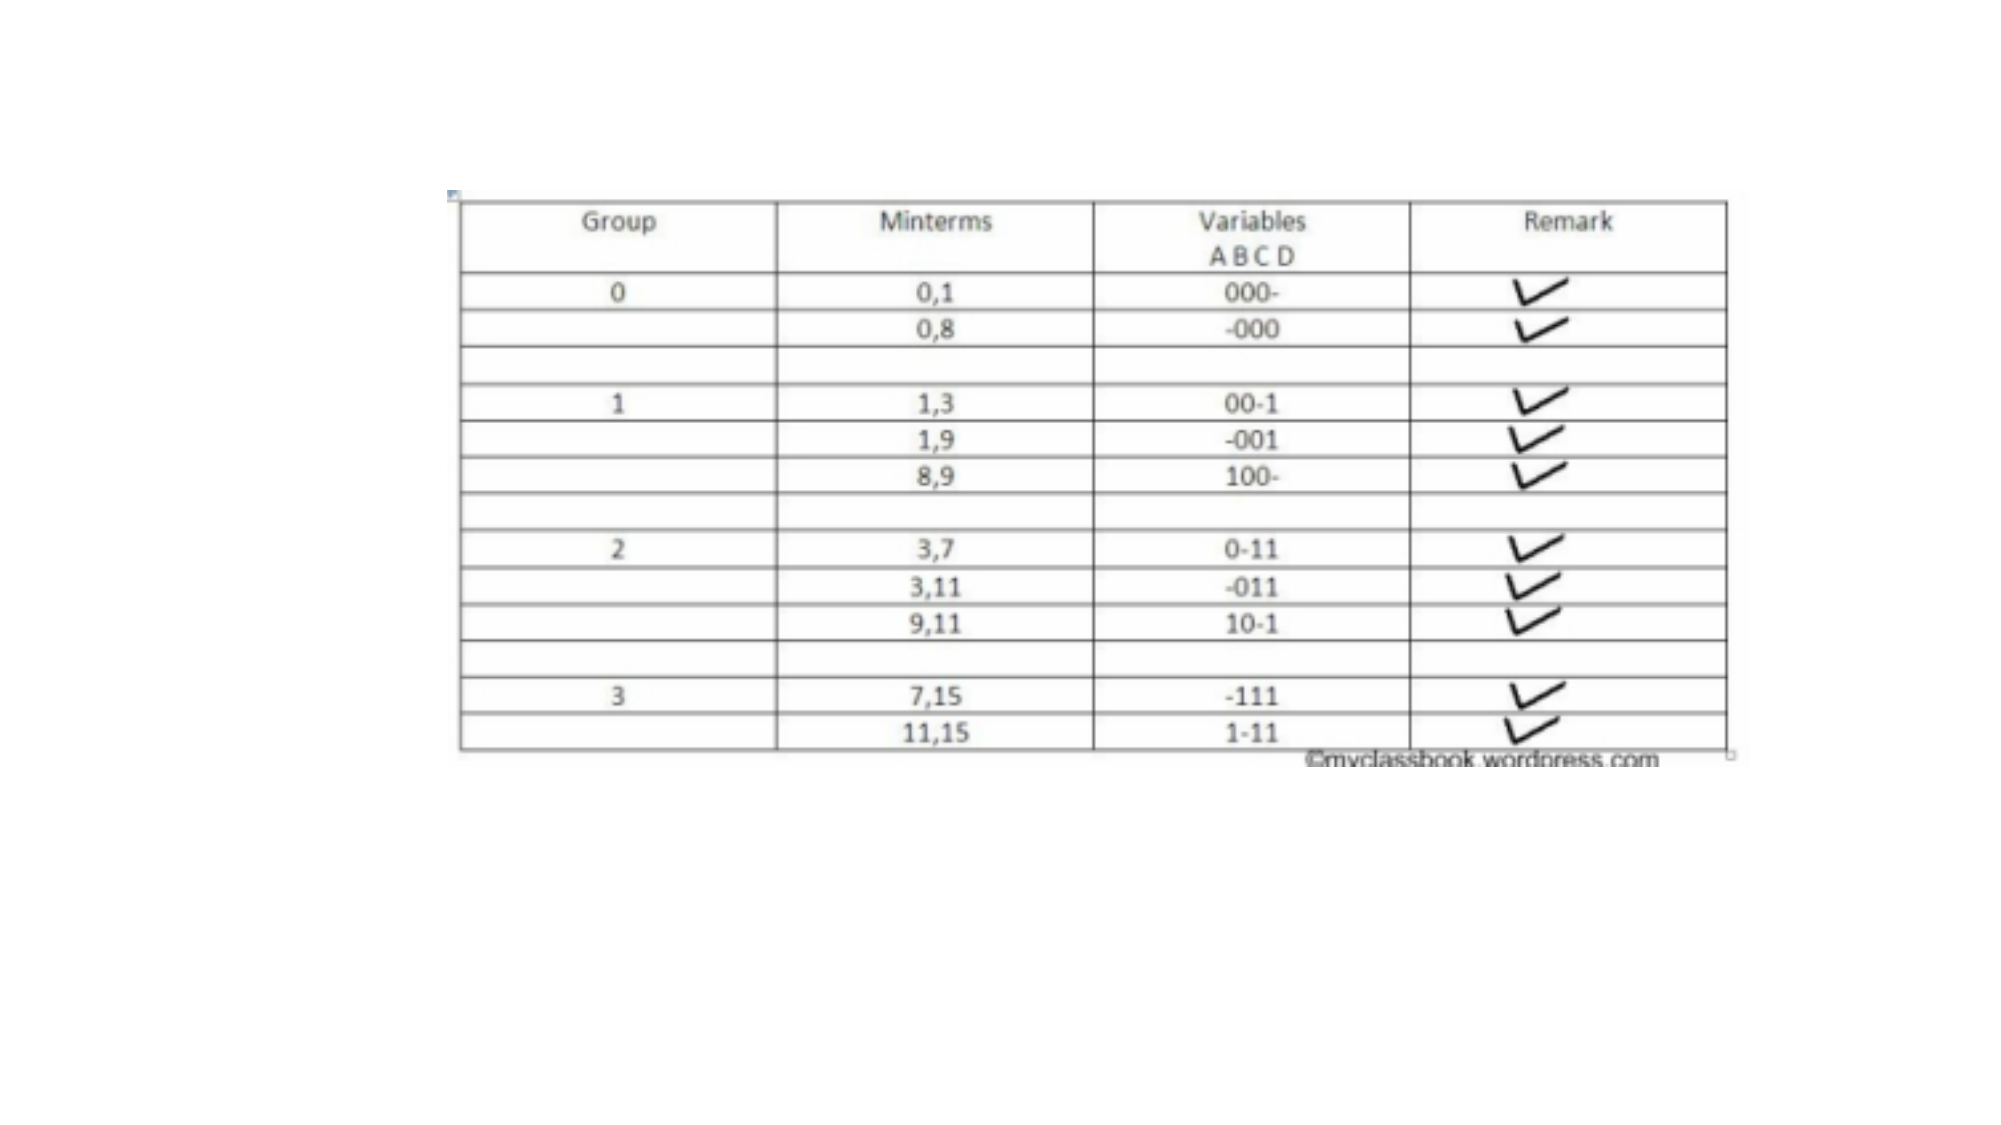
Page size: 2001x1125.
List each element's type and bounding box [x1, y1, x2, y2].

picture [447, 190, 1750, 768]
